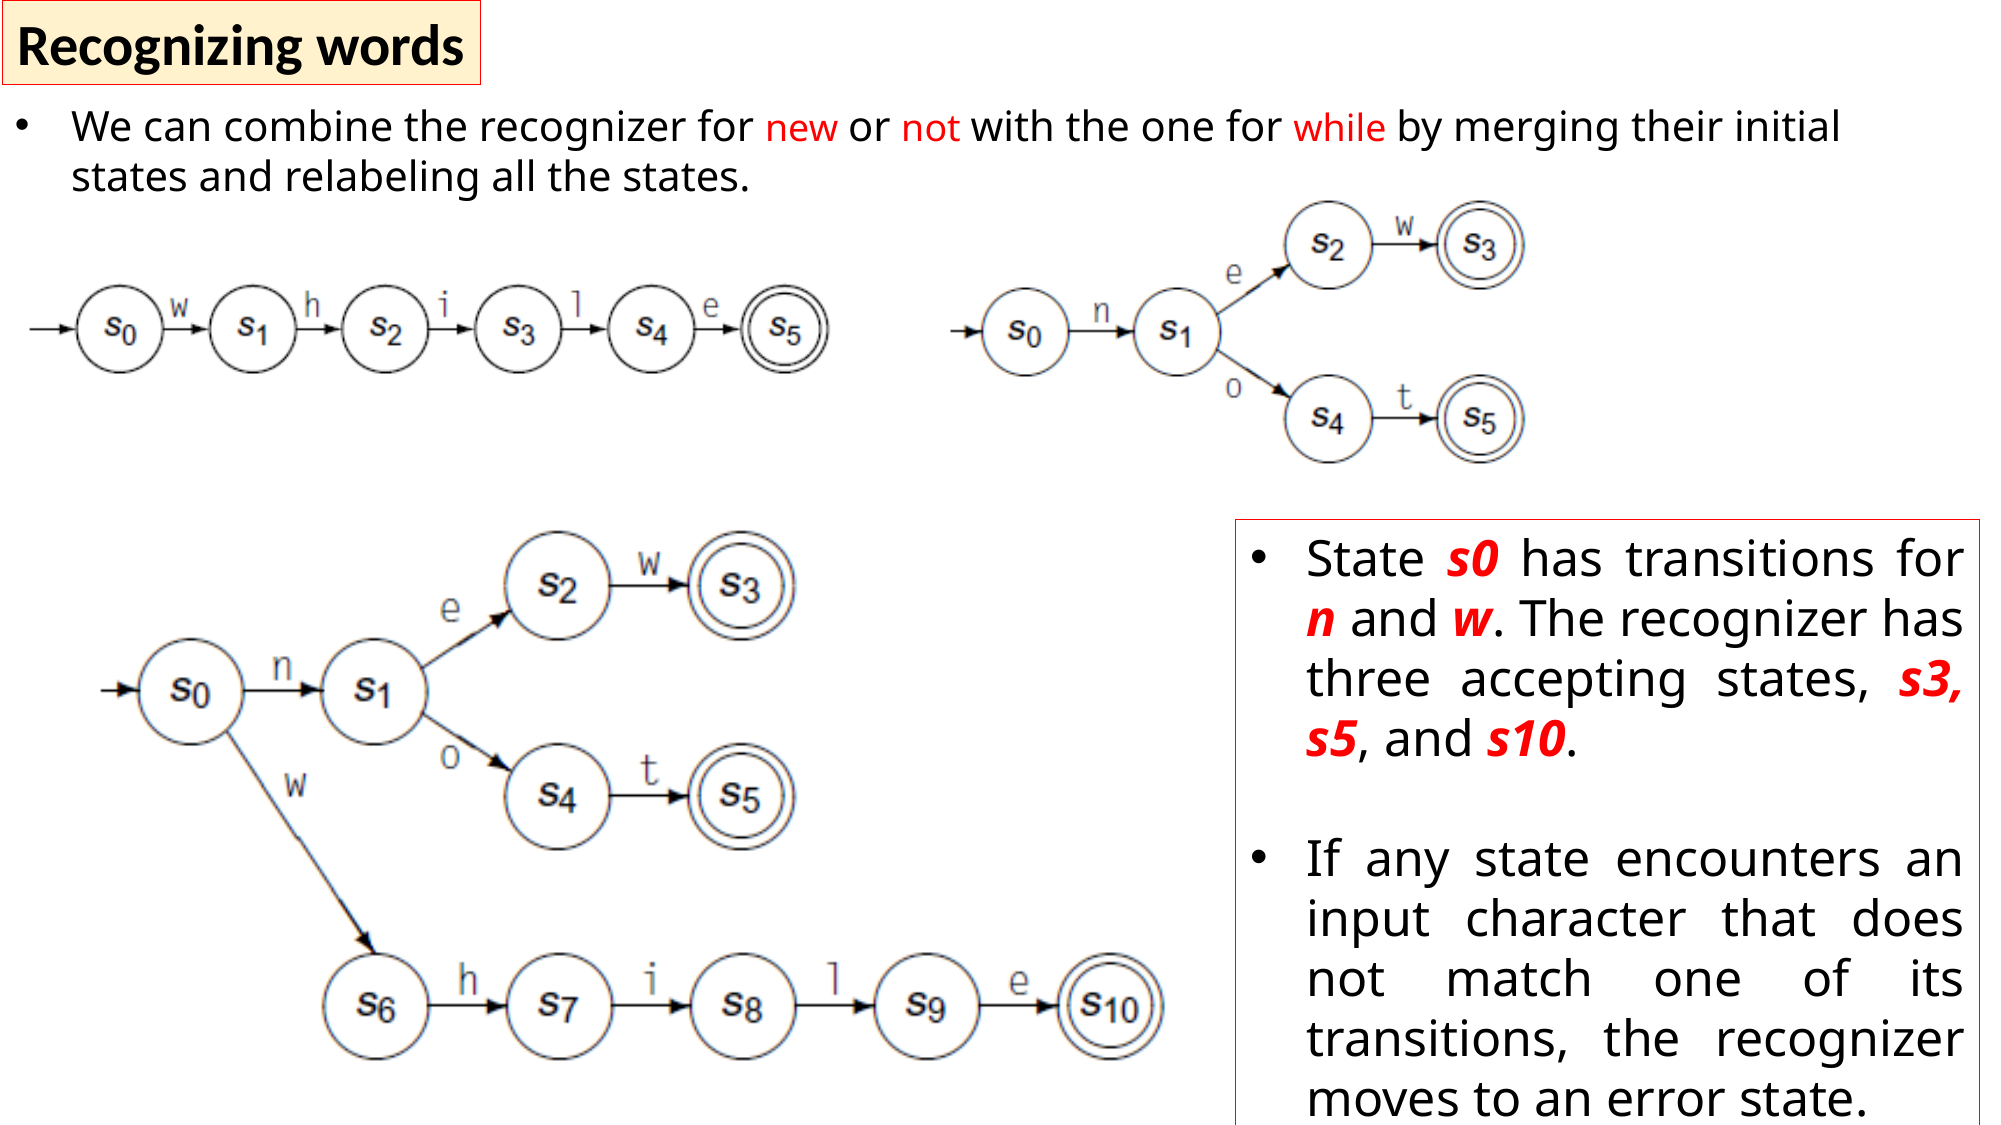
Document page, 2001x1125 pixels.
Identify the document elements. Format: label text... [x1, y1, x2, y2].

text_box Recognizing words [2, 0, 481, 85]
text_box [17, 261, 864, 404]
text_box We can combine the recognizer for new or not with the one for while by merging their initial states and relabeling all the states. [0, 92, 1882, 207]
text_box State s0 has transitions for n and w. The recognizer has three accepting states, s3, s5, and s10. If any state encounters an input character that does not match one of its transitions, the recognizer moves to an error state. [1235, 519, 1980, 1125]
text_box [55, 499, 1214, 1084]
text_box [903, 178, 1608, 485]
